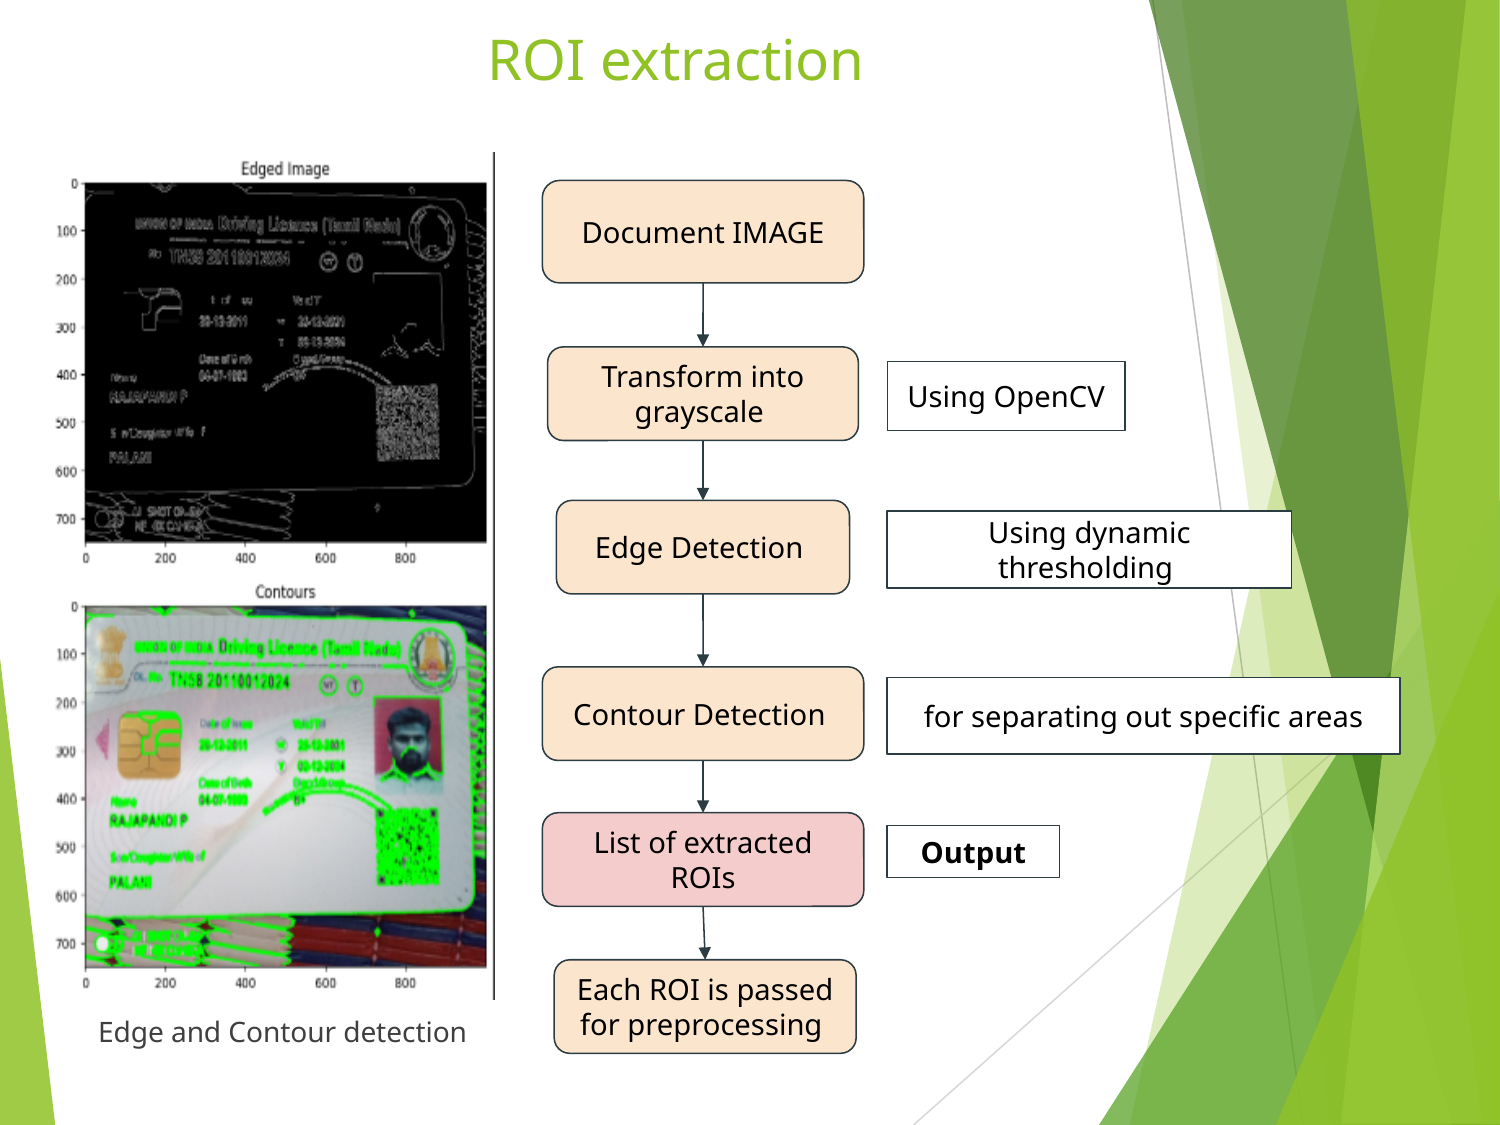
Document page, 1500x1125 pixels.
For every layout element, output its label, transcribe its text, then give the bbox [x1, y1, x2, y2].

text_box List of extracted ROIs [542, 812, 864, 907]
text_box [702, 906, 706, 960]
text_box Document IMAGE [542, 180, 864, 283]
picture [50, 152, 495, 1000]
title ROI extraction [472, 9, 934, 135]
text_box Edge and Contour detection [83, 1007, 488, 1044]
text_box Using dynamic thresholding [887, 511, 1292, 588]
text_box Transform into grayscale [547, 346, 859, 441]
text_box for separating out specific areas [887, 677, 1400, 755]
text_box Edge Detection [556, 500, 850, 594]
text_box Using OpenCV [887, 361, 1125, 431]
text_box Output [887, 825, 1060, 878]
text_box Contour Detection [542, 666, 864, 761]
text_box Each ROI is passed for preprocessing [554, 959, 857, 1054]
